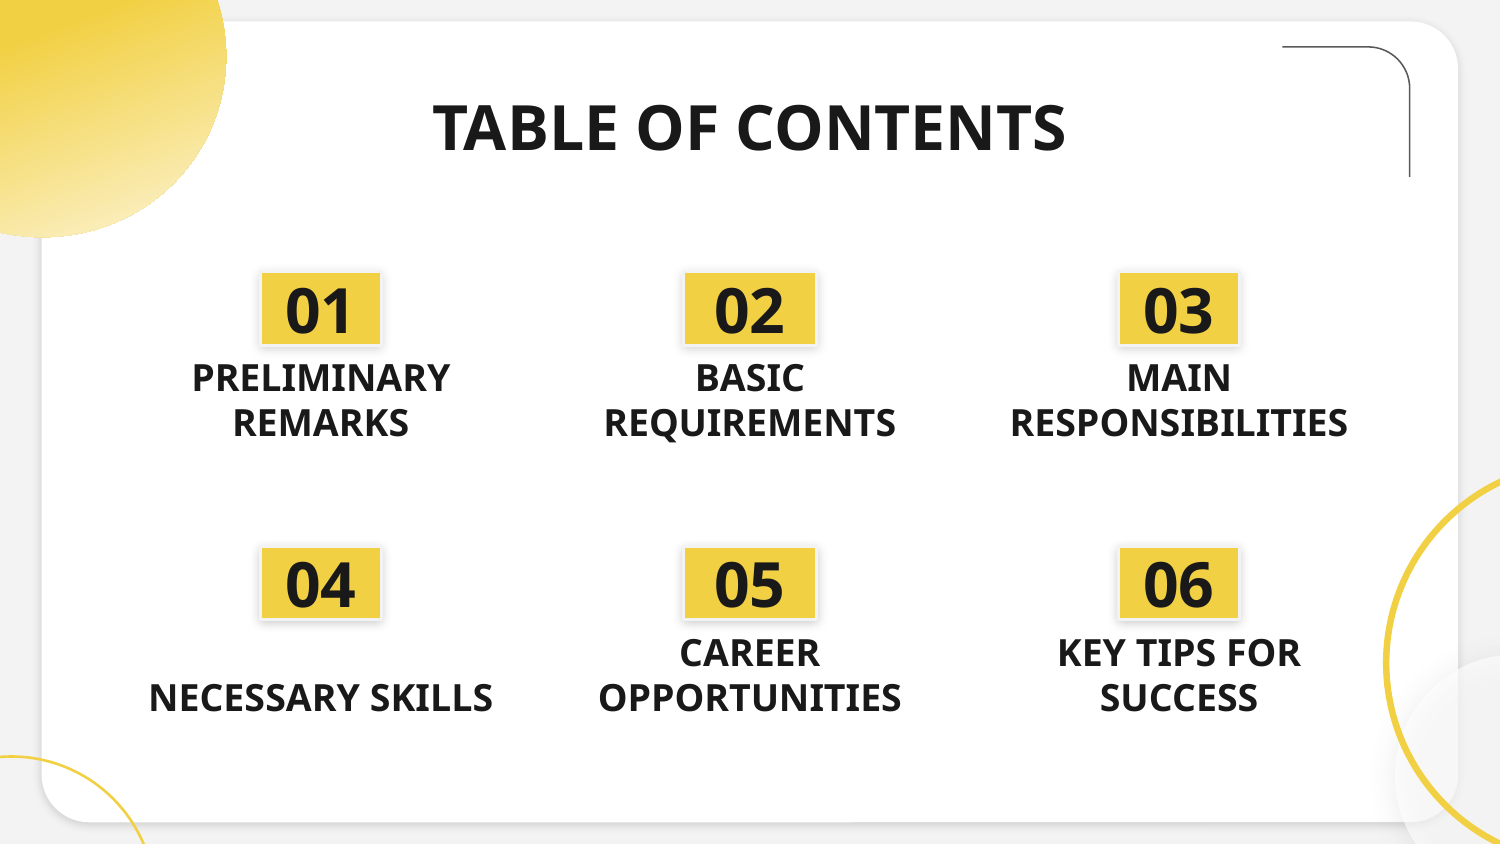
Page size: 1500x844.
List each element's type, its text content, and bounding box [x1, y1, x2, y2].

subtitle KEY TIPS FOR SUCCESS [975, 623, 1383, 734]
title 04 [259, 545, 383, 621]
subtitle BASIC REQUIREMENTS [546, 348, 954, 460]
subtitle PRELIMINARY REMARKS [116, 348, 525, 460]
title 05 [682, 545, 818, 621]
title 03 [1117, 270, 1241, 347]
title 06 [1117, 545, 1241, 621]
title TABLE OF CONTENTS [189, 72, 1382, 167]
title 01 [259, 270, 383, 347]
subtitle MAIN RESPONSIBILITIES [975, 348, 1383, 460]
text_box [0, 0, 227, 238]
title 02 [682, 270, 818, 347]
subtitle CAREER OPPORTUNITIES [546, 623, 954, 734]
subtitle NECESSARY SKILLS [116, 623, 525, 734]
